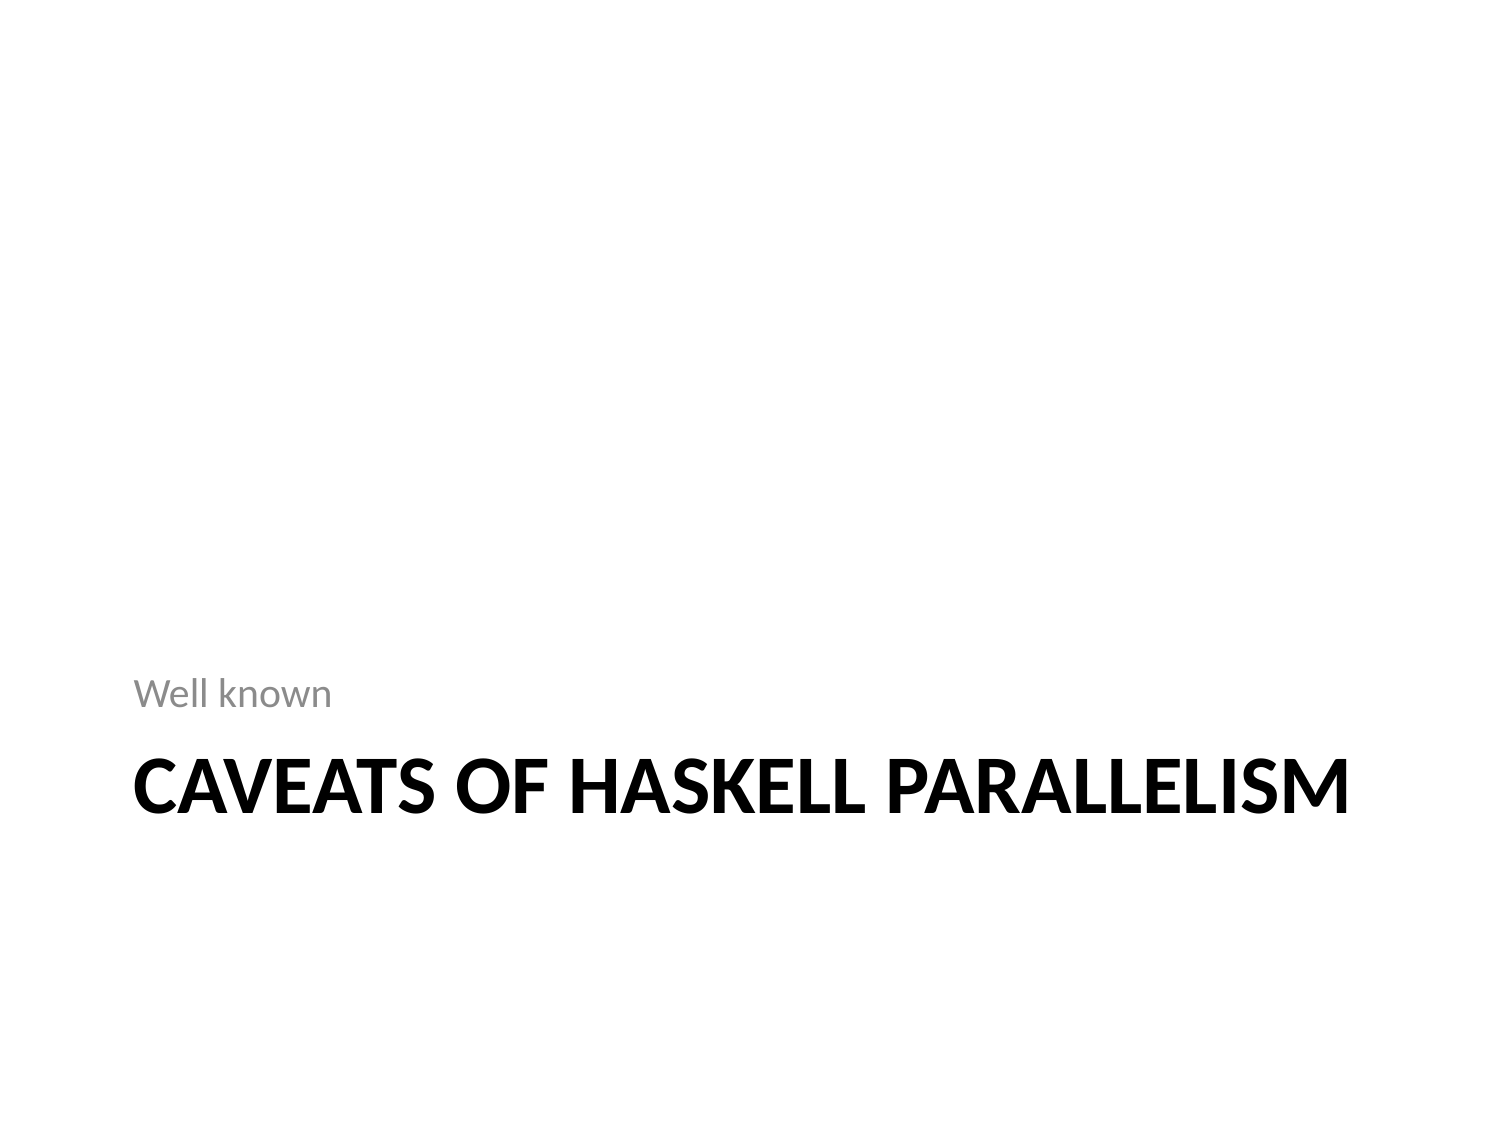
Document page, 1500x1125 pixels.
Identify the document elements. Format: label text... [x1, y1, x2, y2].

list Well known [118, 476, 1394, 723]
title Caveats of Haskell parallelism [118, 723, 1394, 947]
